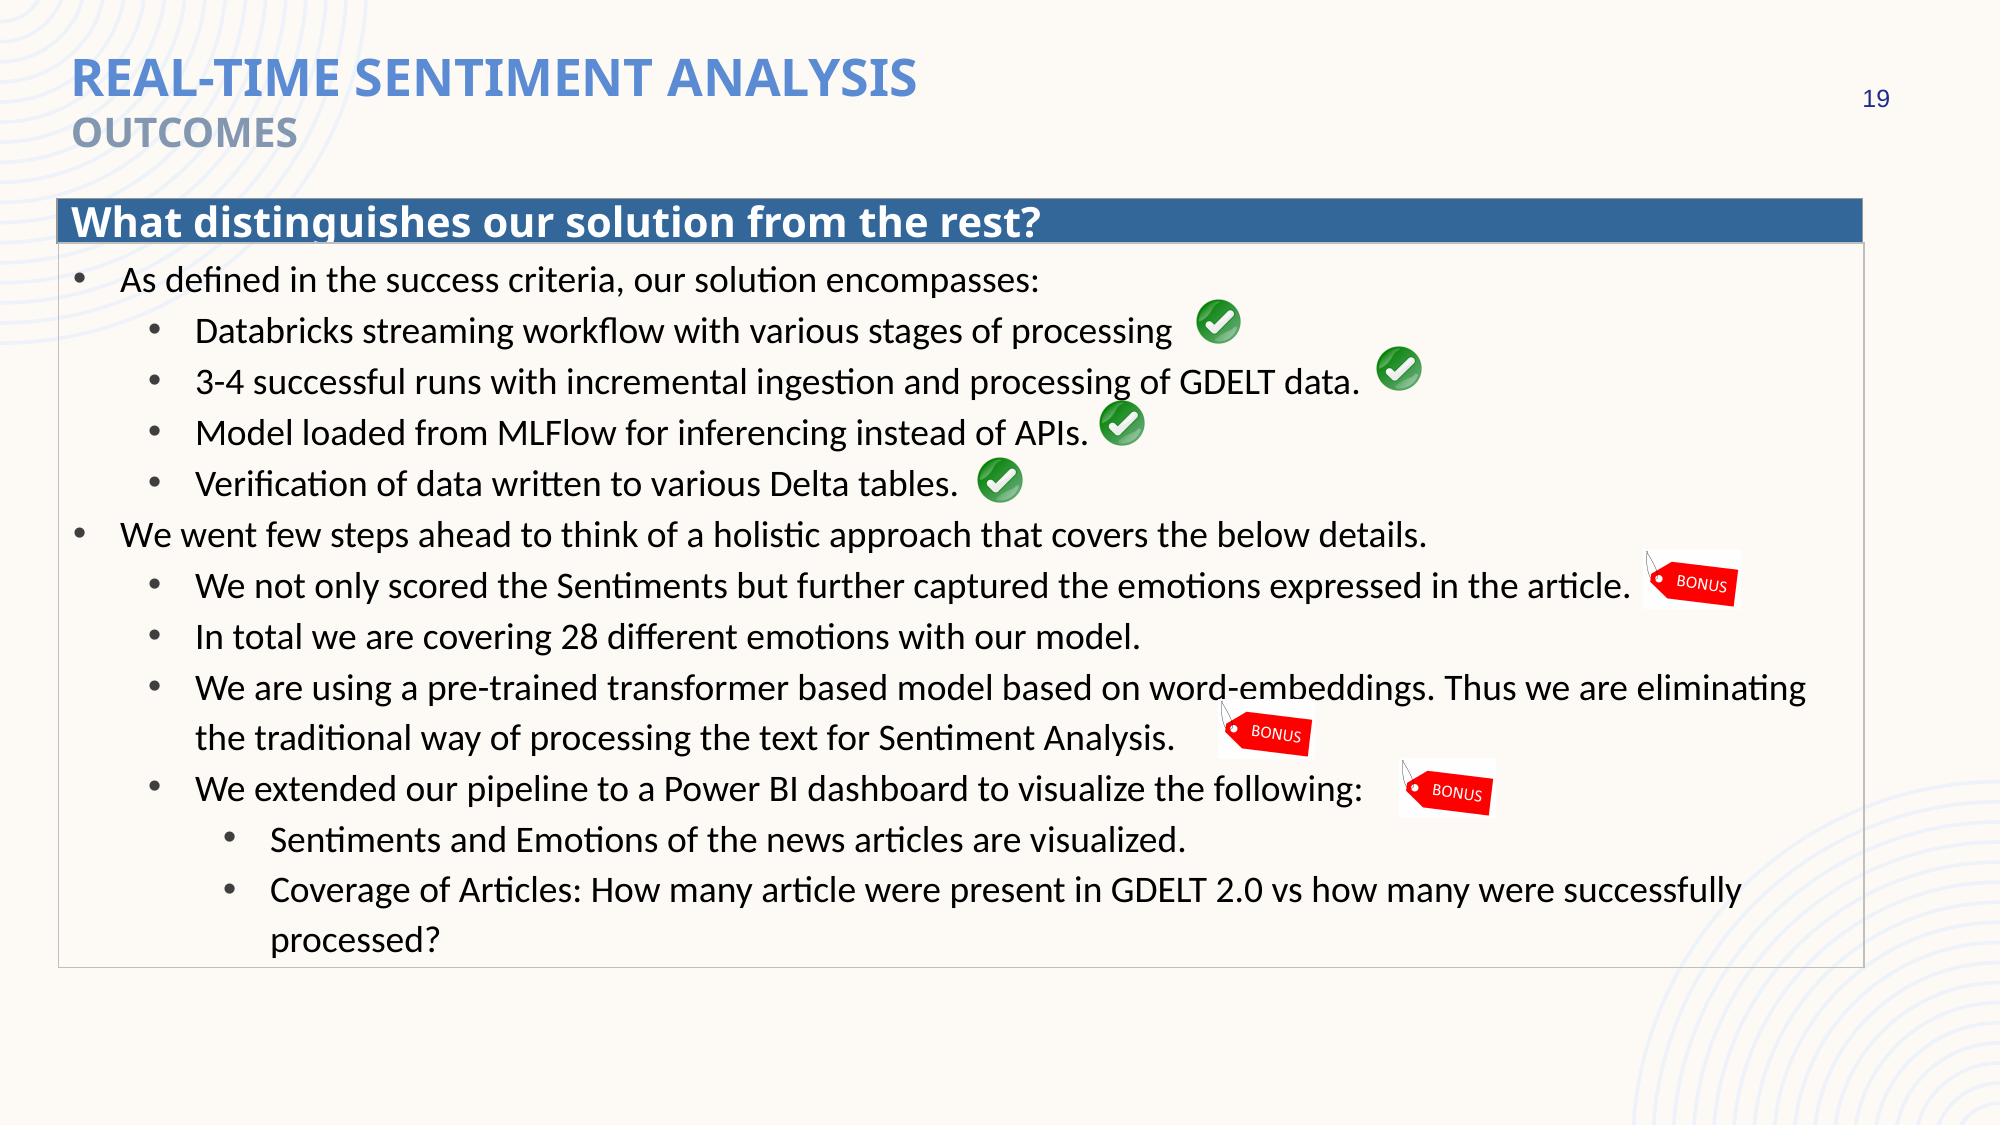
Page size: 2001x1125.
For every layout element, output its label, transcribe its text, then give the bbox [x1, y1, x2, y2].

slide_number 19 [1807, 75, 1958, 120]
picture [977, 457, 1023, 503]
picture [1398, 758, 1496, 818]
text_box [56, 198, 1865, 979]
picture [1376, 346, 1422, 391]
picture [1218, 699, 1315, 759]
picture [1196, 299, 1241, 344]
picture [1643, 549, 1741, 609]
text_box Real-TIME SENTIMENT ANALYSIS Outcomes [55, 36, 1807, 163]
picture [1099, 400, 1144, 446]
